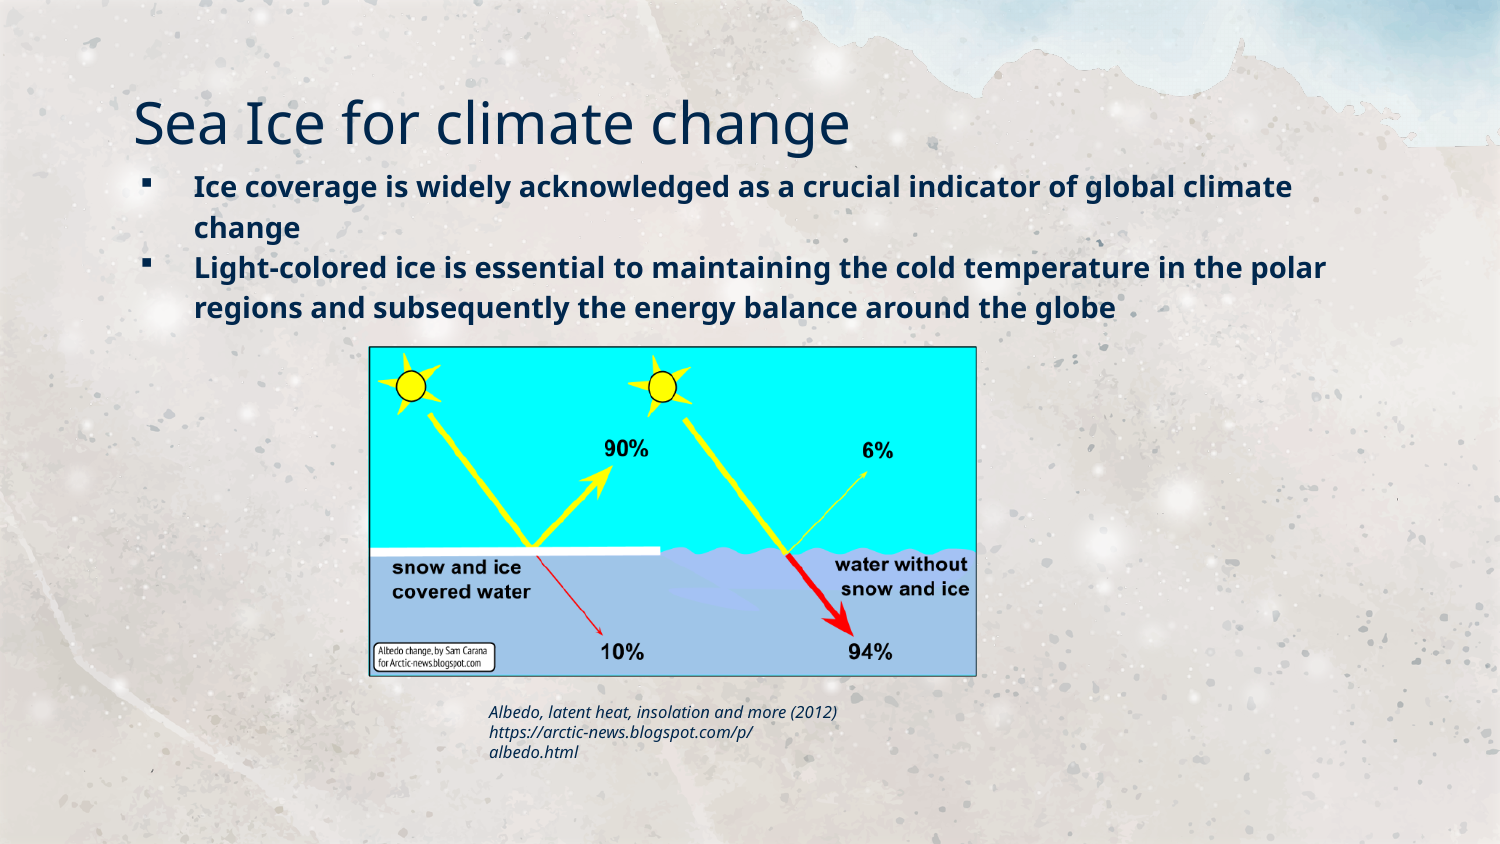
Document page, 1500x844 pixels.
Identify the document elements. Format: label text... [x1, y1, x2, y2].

subtitle Ice coverage is widely acknowledged as a crucial indicator of global climate change Light-colored ice is essential to maintaining the cold temperature in the polar regions and subsequently the energy balance around the globe [103, 148, 1368, 373]
text_box Albedo, latent heat, insolation and more (2012) https://arctic-news.blogspot.com/p/albedo.html [474, 695, 854, 770]
title Sea Ice for climate change [118, 71, 1447, 166]
picture [0, 0, 1500, 844]
